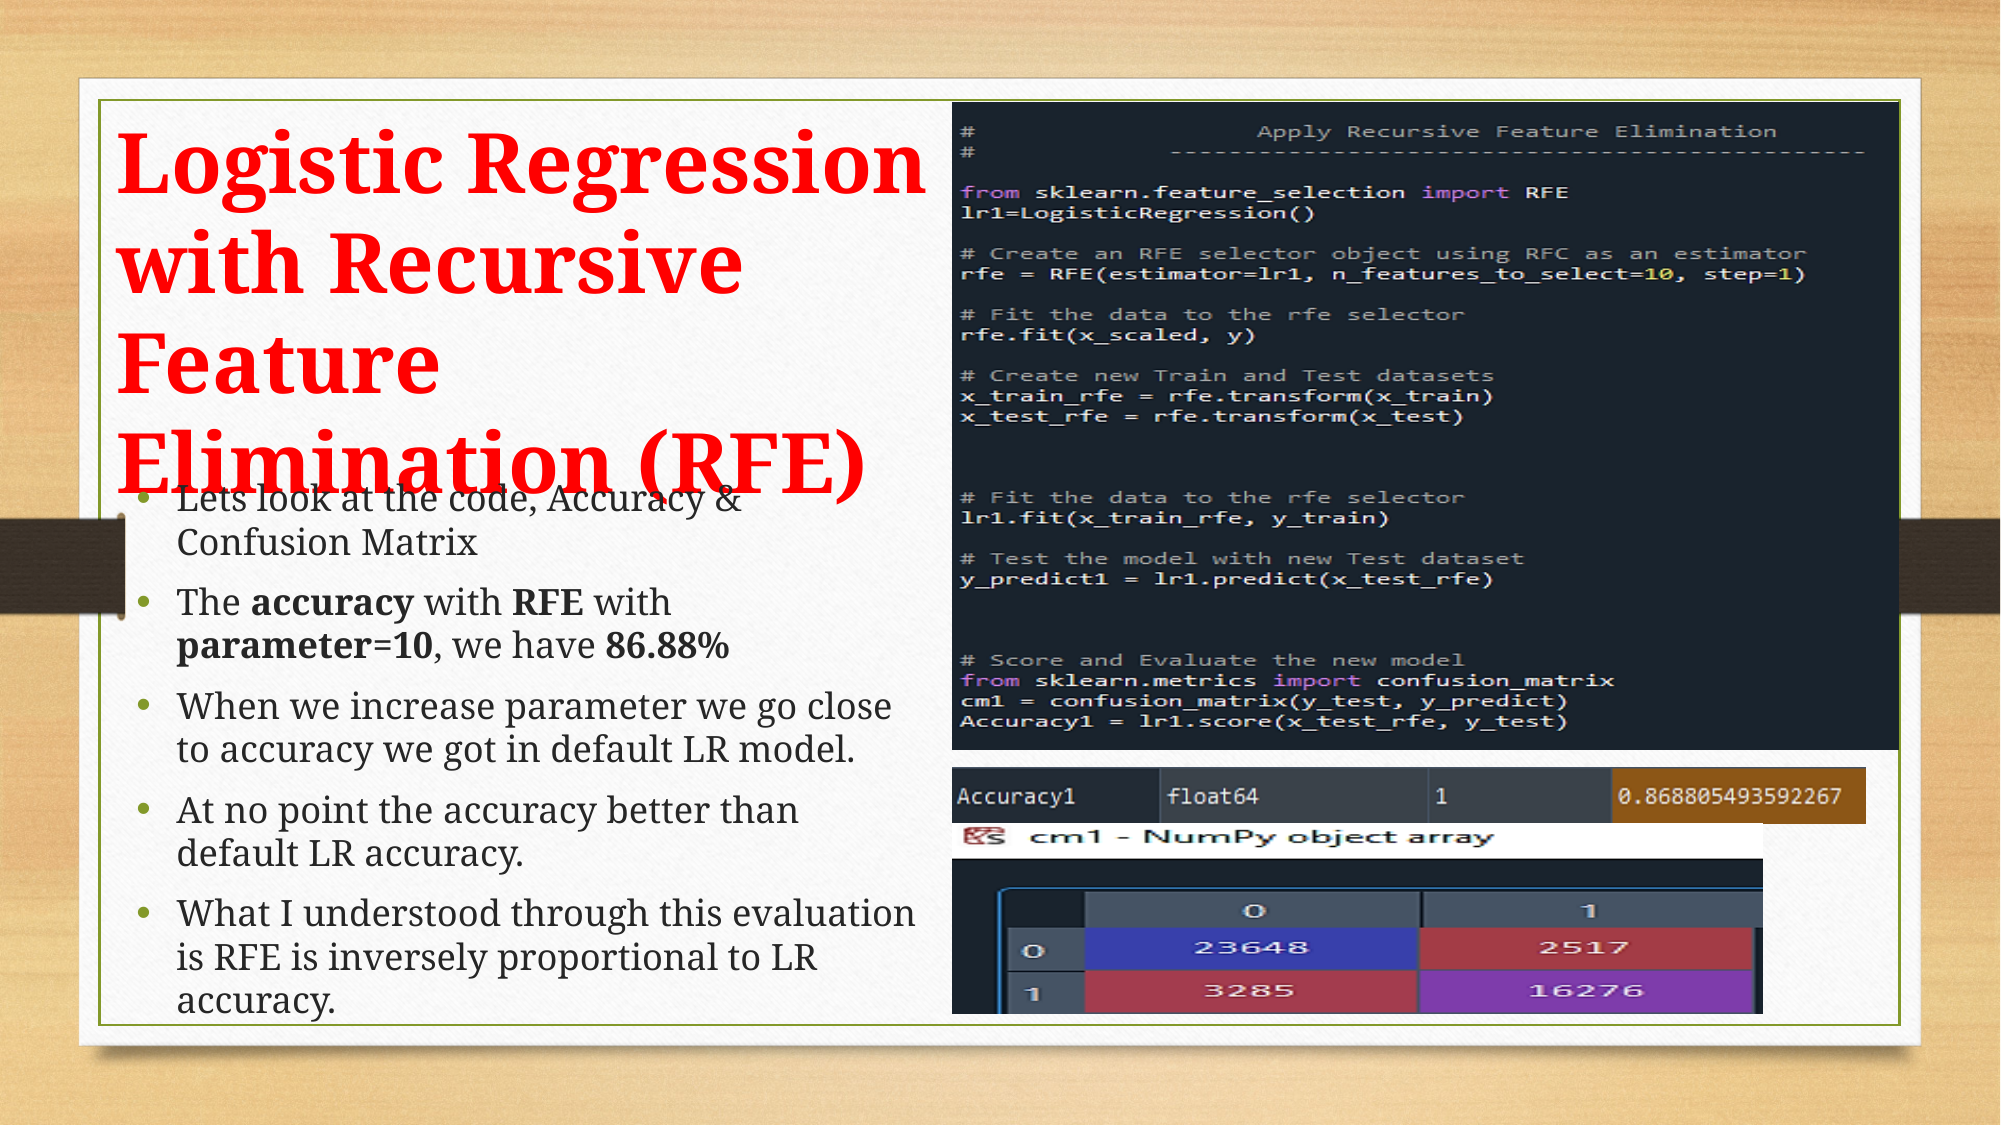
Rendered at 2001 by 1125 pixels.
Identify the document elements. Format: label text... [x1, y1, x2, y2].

list Lets look at the code, Accuracy & Confusion Matrix The accuracy with RFE with parameter=10, we have 86.88% When we increase parameter we go close to accuracy we got in default LR model. At no point the accuracy better than default LR accuracy. What I understood through this evaluation is RFE is inversely proportional to LR accuracy. [121, 468, 933, 1037]
picture [0, 0, 2001, 1125]
title Logistic Regression with Recursive Feature Elimination (RFE) [101, 102, 951, 433]
